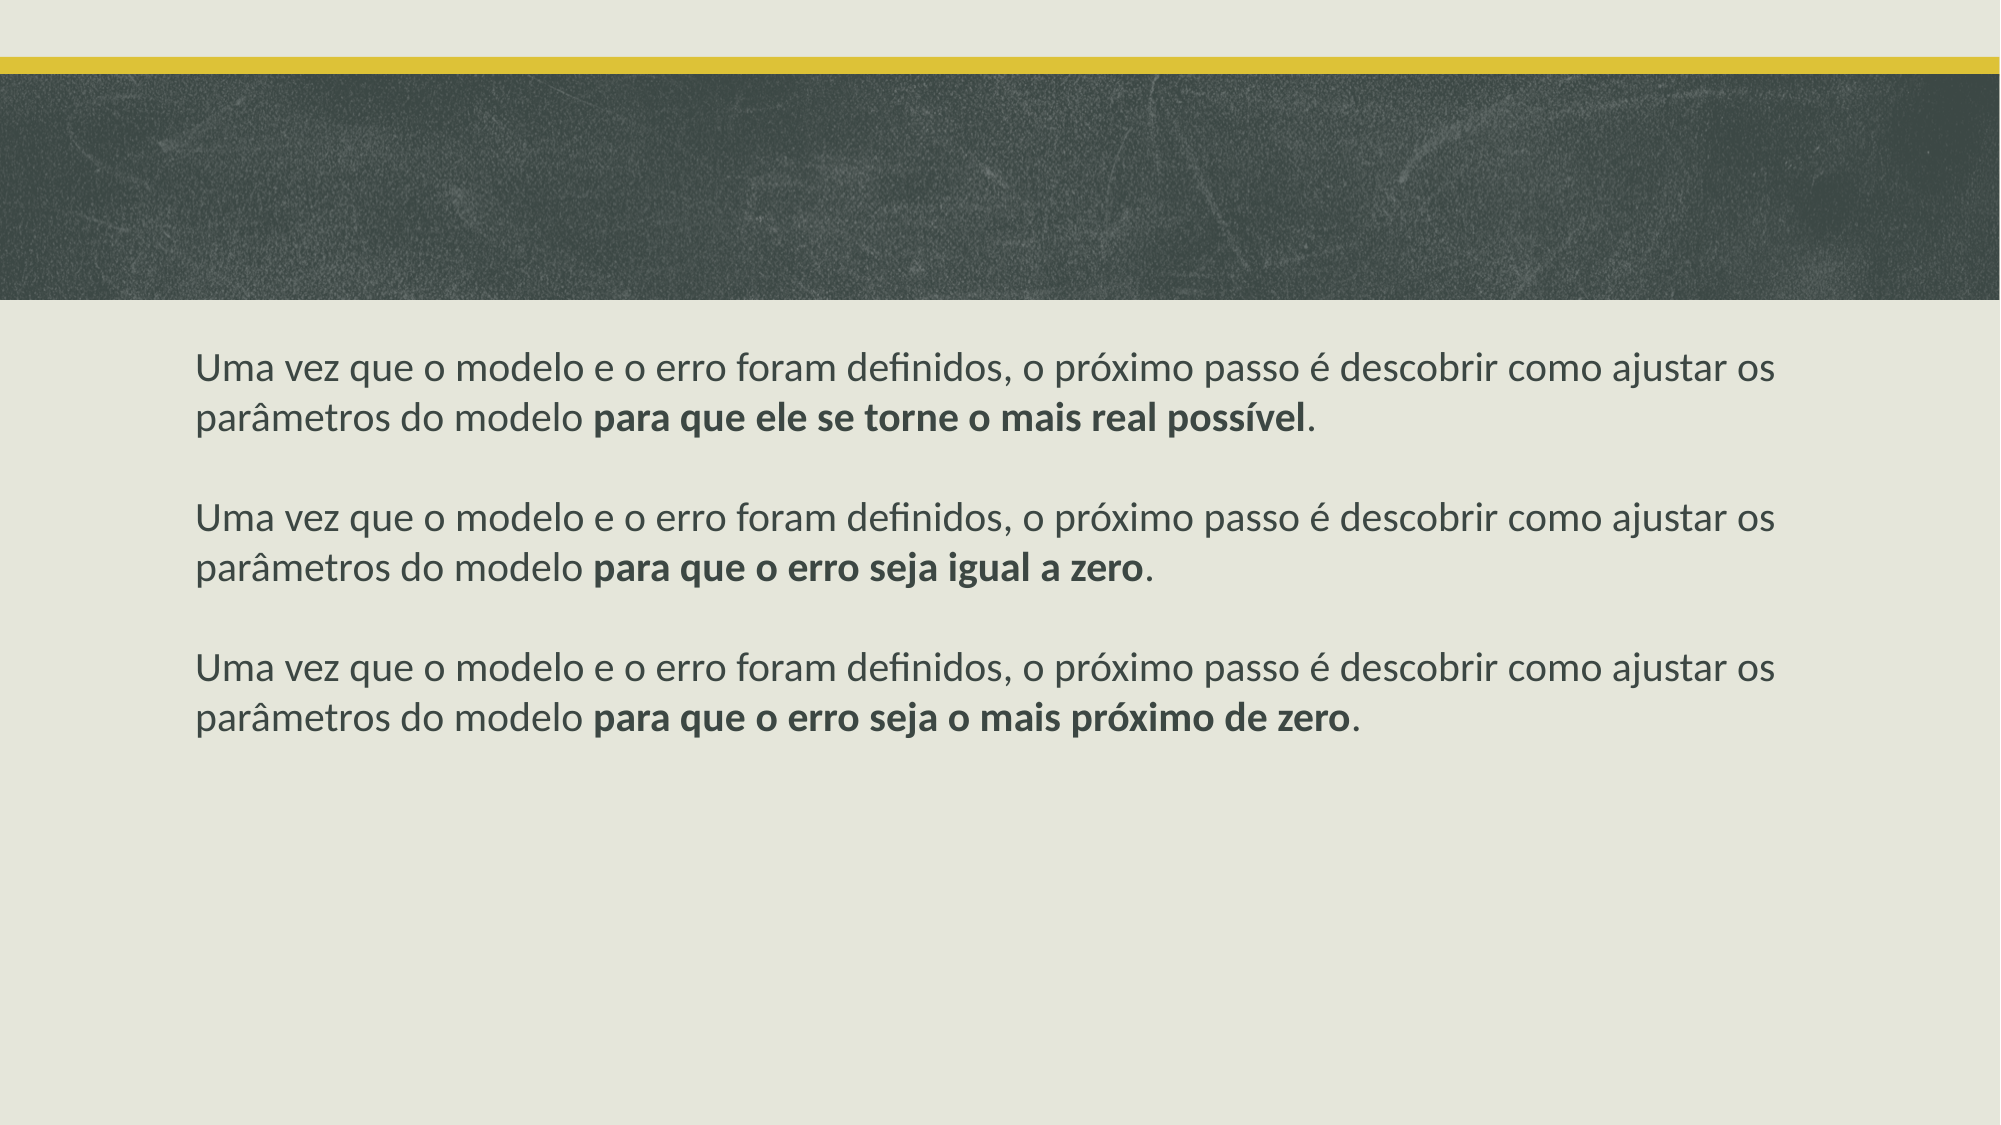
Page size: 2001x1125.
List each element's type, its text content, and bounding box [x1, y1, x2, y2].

text_box Uma vez que o modelo e o erro foram definidos, o próximo passo é descobrir como ajustar os parâmetros do modelo para que ele se torne o mais real possível. Uma vez que o modelo e o erro foram definidos, o próximo passo é descobrir como ajustar os parâmetros do modelo para que o erro seja igual a zero. Uma vez que o modelo e o erro foram definidos, o próximo passo é descobrir como ajustar os parâmetros do modelo para que o erro seja o mais próximo de zero. [180, 332, 1818, 977]
picture [0, 74, 2000, 300]
